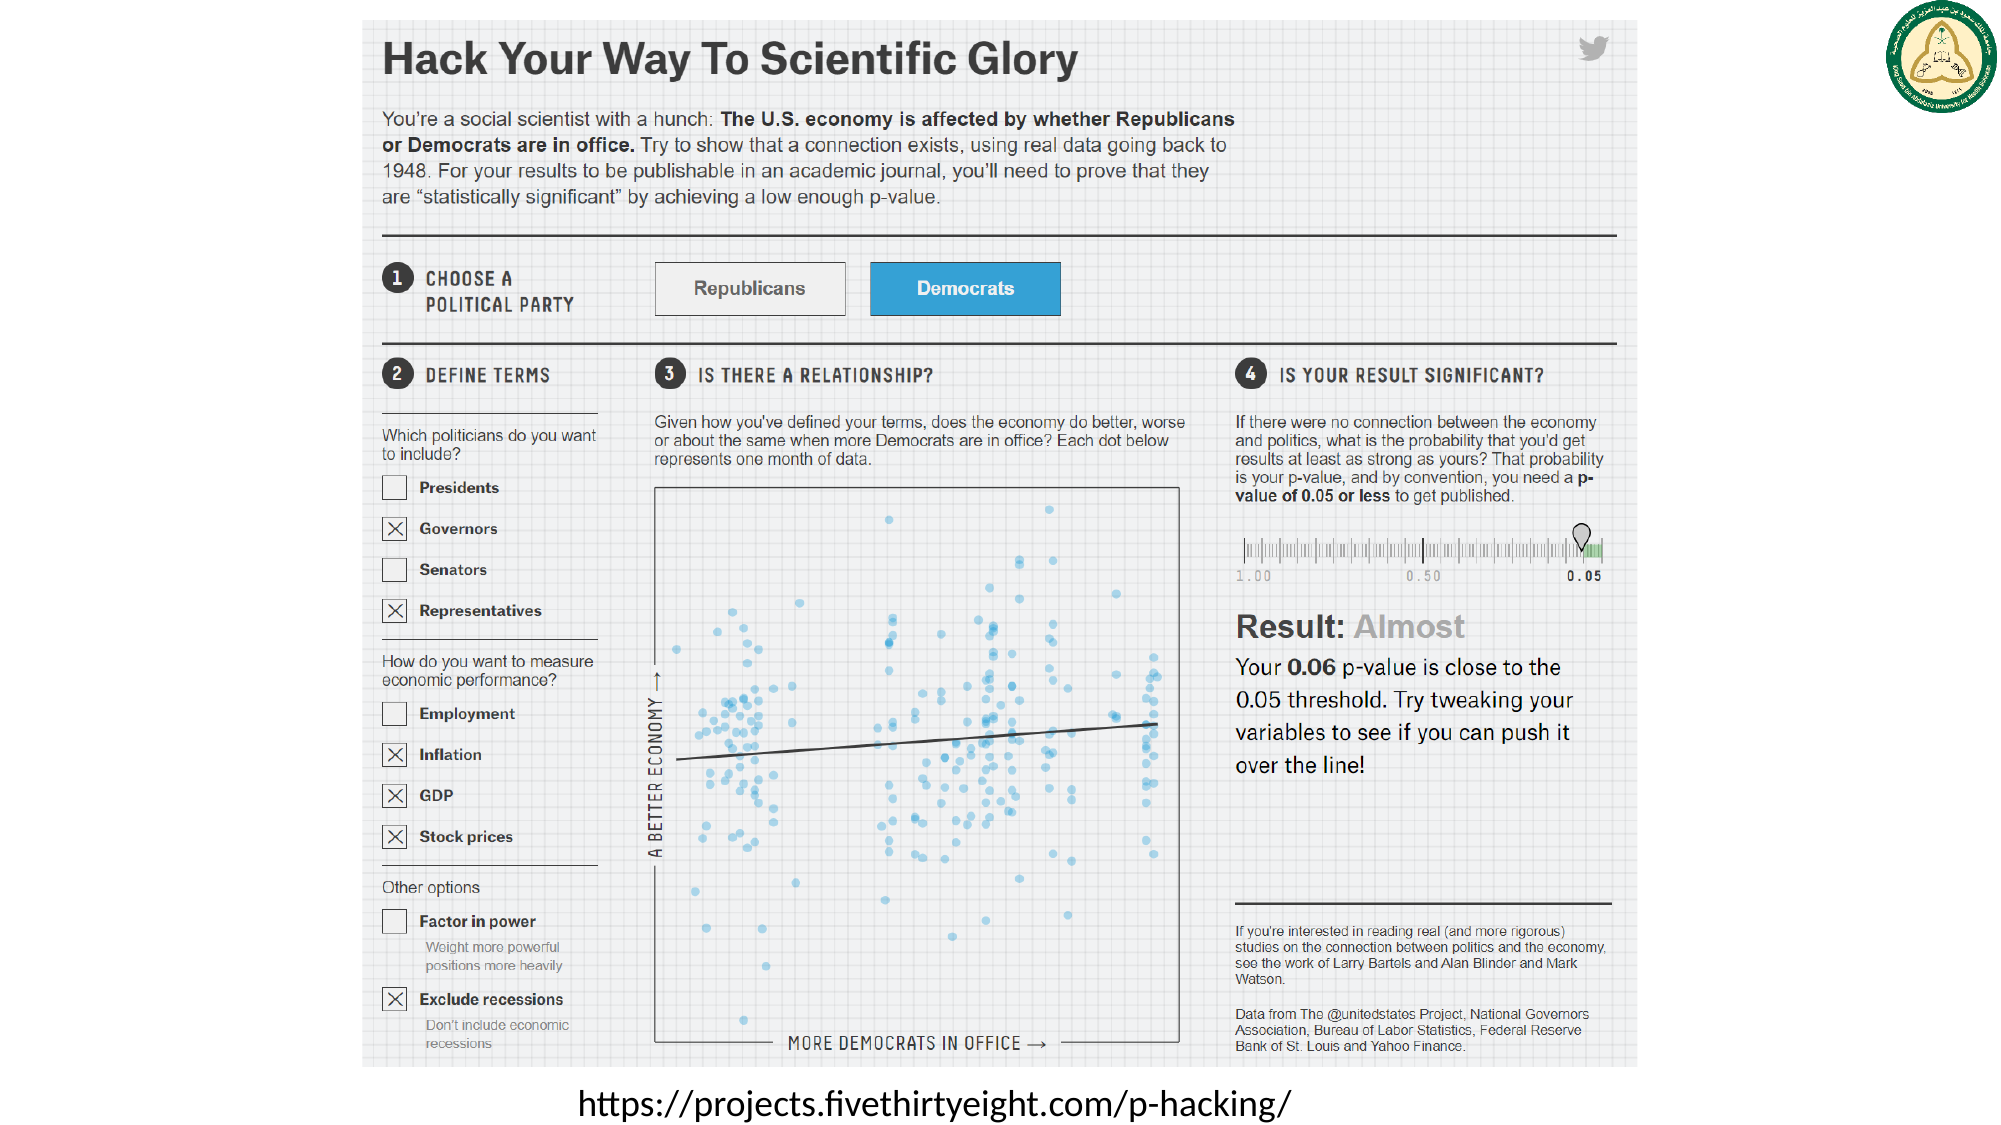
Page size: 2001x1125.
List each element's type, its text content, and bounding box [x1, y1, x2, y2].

text_box https://projects.fivethirtyeight.com/p-hacking/ [562, 1071, 1314, 1125]
picture [362, 20, 1638, 1067]
picture [1886, 0, 1997, 113]
